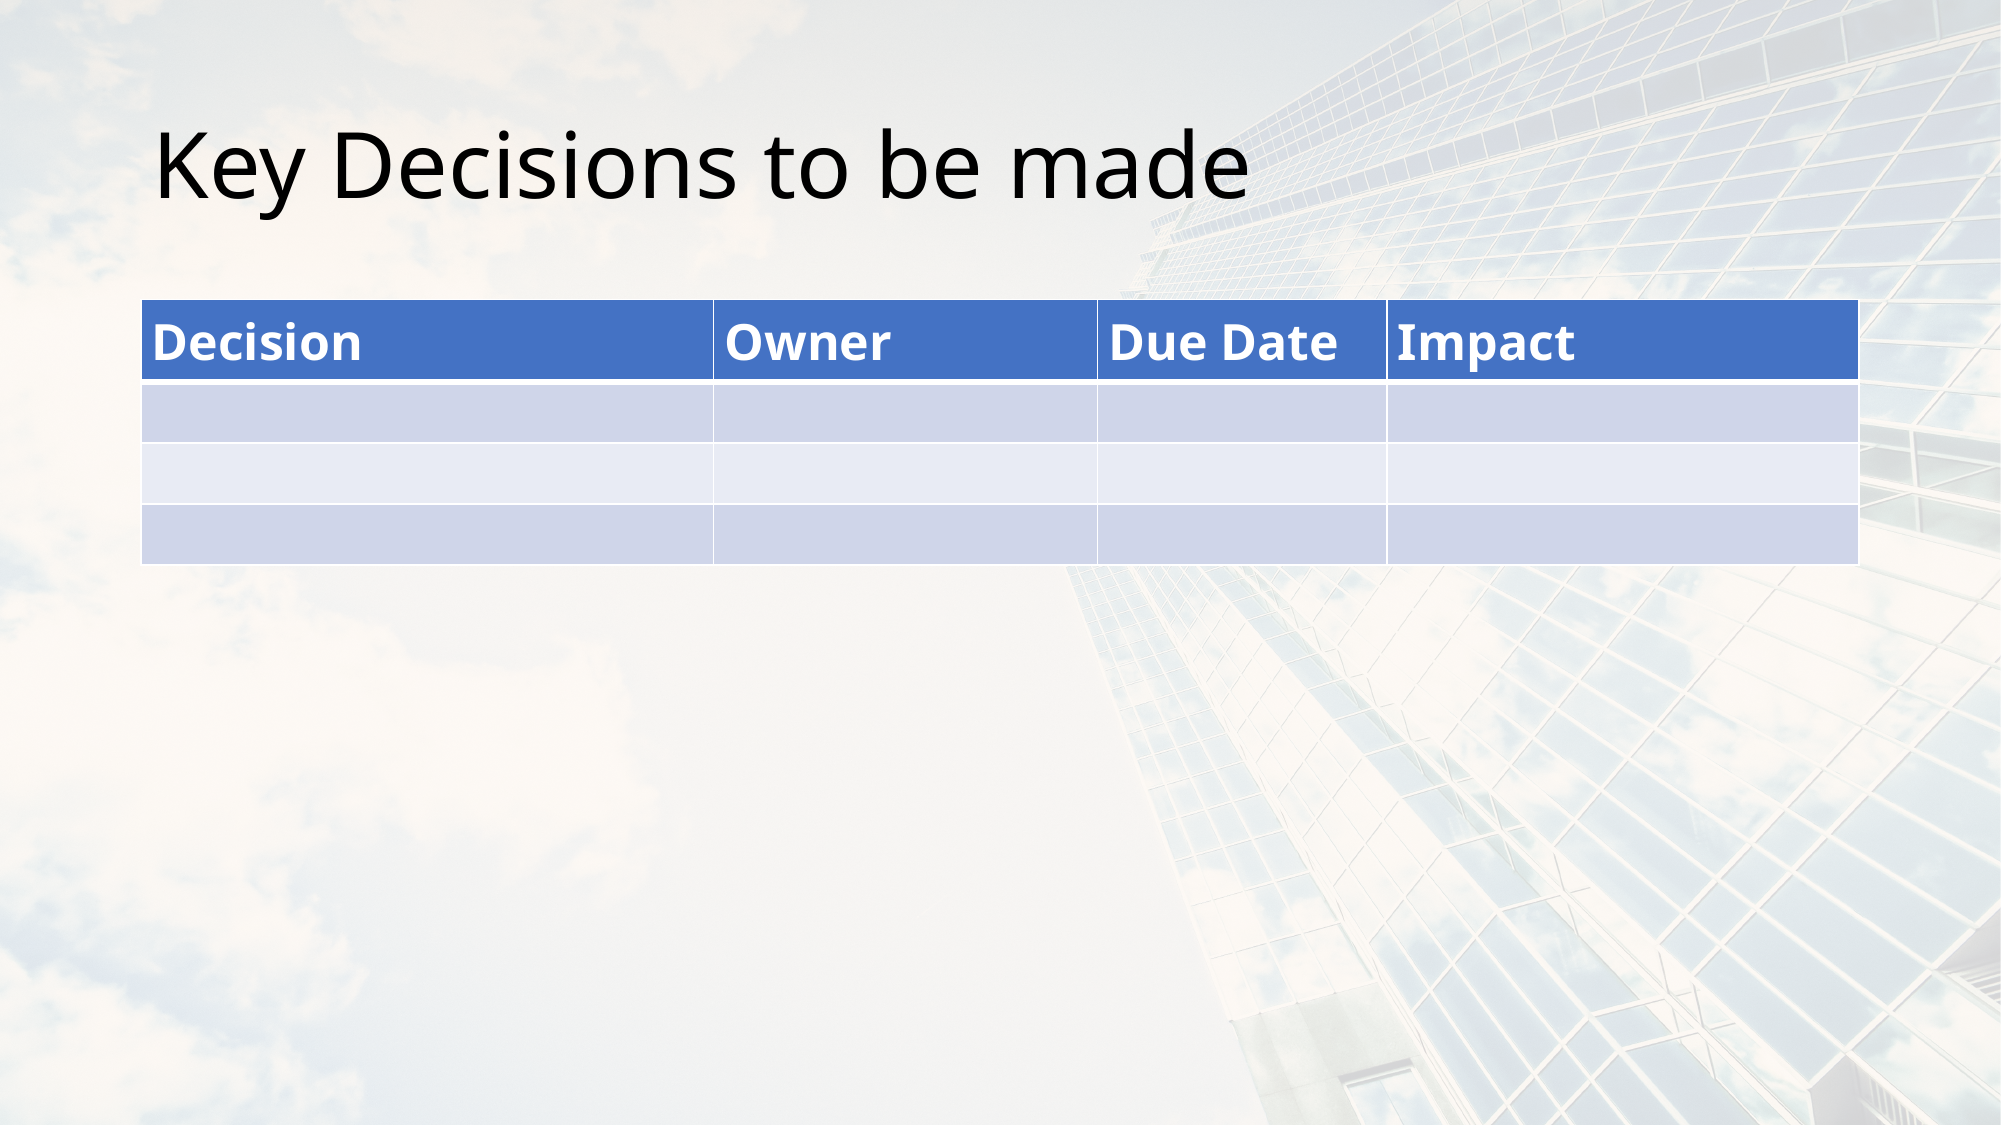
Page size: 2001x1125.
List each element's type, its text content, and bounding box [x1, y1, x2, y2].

table_cell [1098, 505, 1386, 564]
table_header Due Date [1098, 300, 1386, 379]
table_cell [142, 505, 713, 564]
table_cell [714, 444, 1097, 503]
title Key Decisions to be made [137, 59, 1863, 278]
table_cell [1388, 505, 1858, 564]
table_cell [1098, 444, 1386, 503]
table_cell [142, 385, 713, 442]
table_header Decision [142, 300, 713, 379]
table_cell [714, 505, 1097, 564]
table_cell [1388, 385, 1858, 442]
table_header Impact [1388, 300, 1858, 379]
table_cell [142, 444, 713, 503]
table_cell [1098, 385, 1386, 442]
table_cell [1388, 444, 1858, 503]
table_cell [714, 385, 1097, 442]
table_header Owner [714, 300, 1097, 379]
